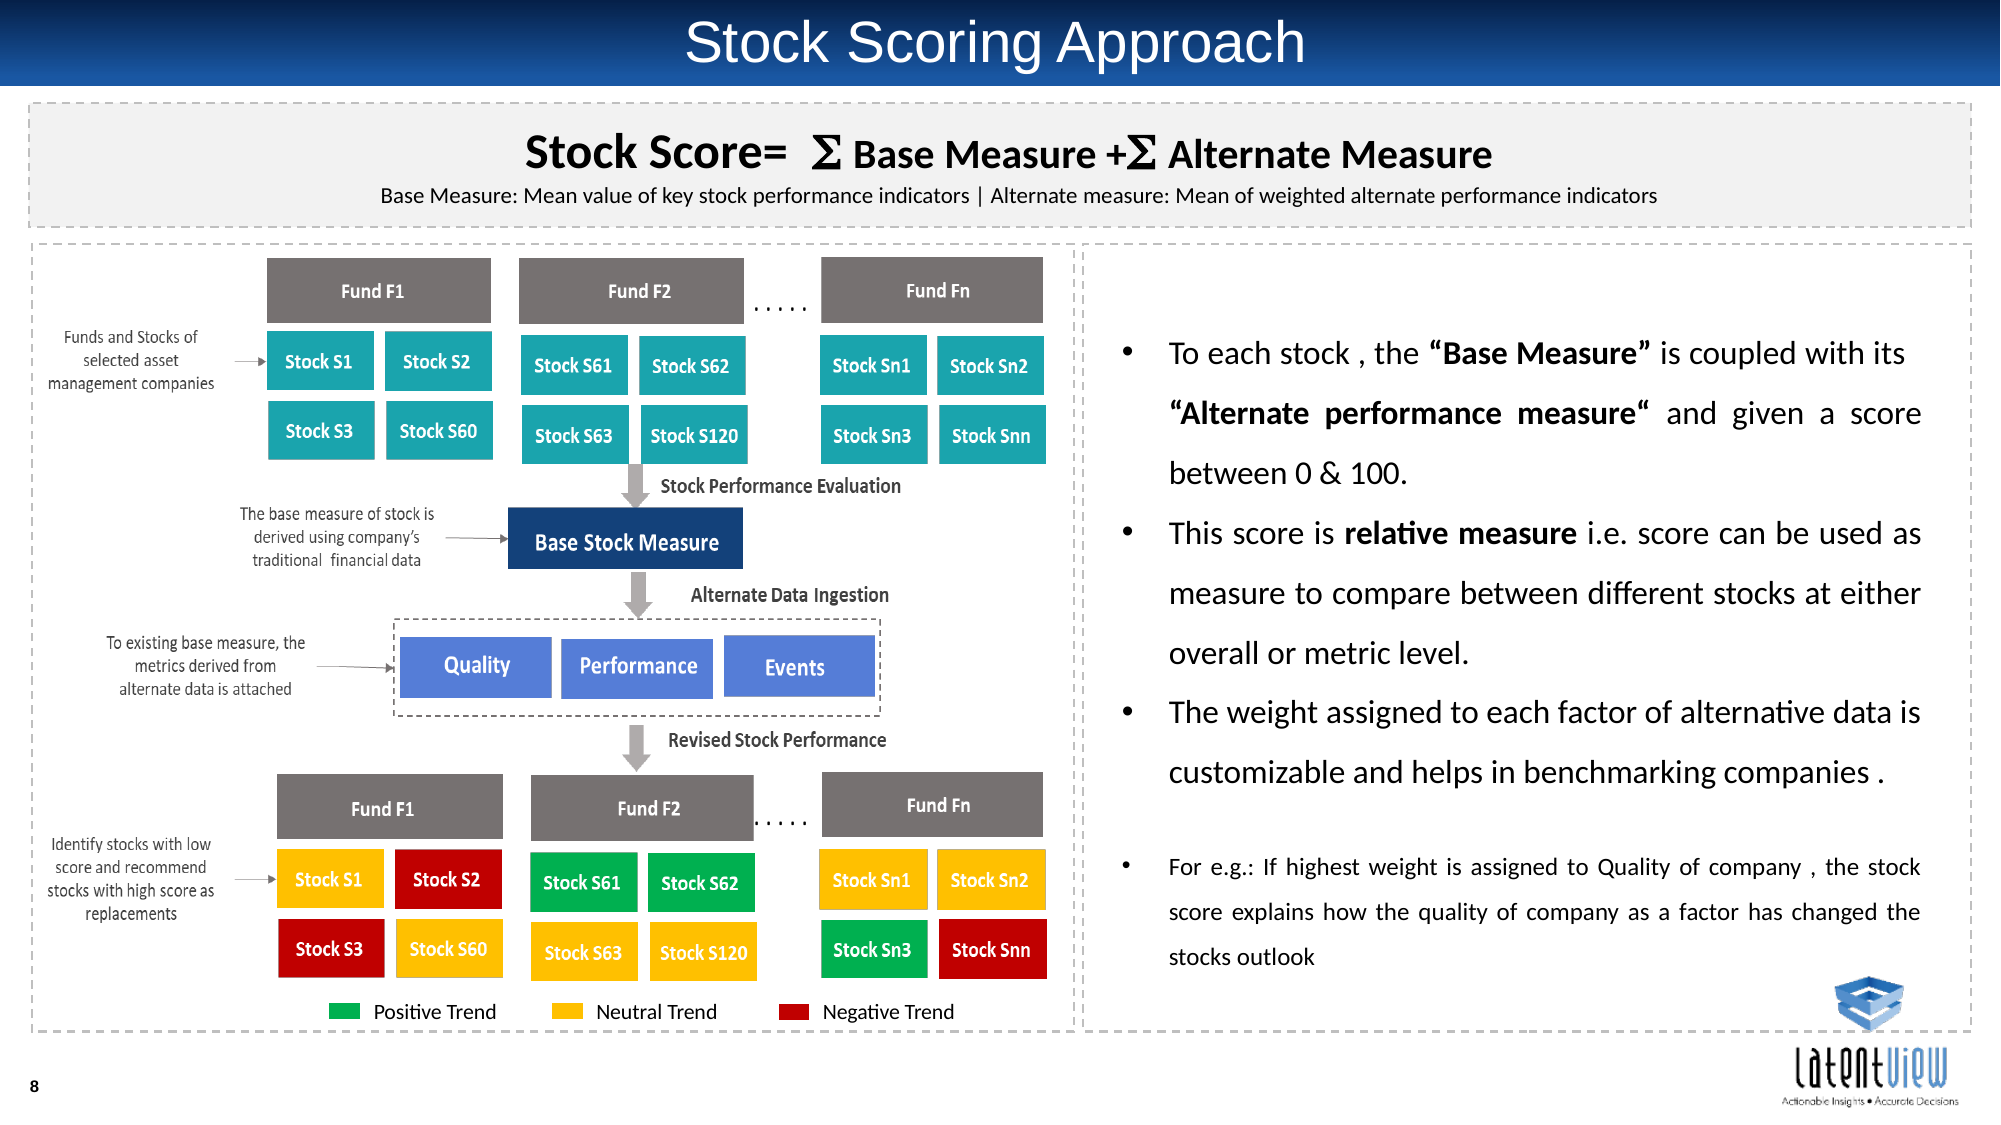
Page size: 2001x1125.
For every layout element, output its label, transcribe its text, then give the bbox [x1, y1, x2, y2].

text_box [779, 990, 1078, 1032]
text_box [628, 990, 779, 1032]
title Stock Scoring Approach [98, 9, 1894, 77]
text_box [31, 243, 1075, 1033]
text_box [28, 102, 1972, 227]
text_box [330, 989, 628, 1032]
picture [1754, 959, 1988, 1125]
picture [28, 257, 1050, 981]
text_box [1082, 243, 1972, 1033]
